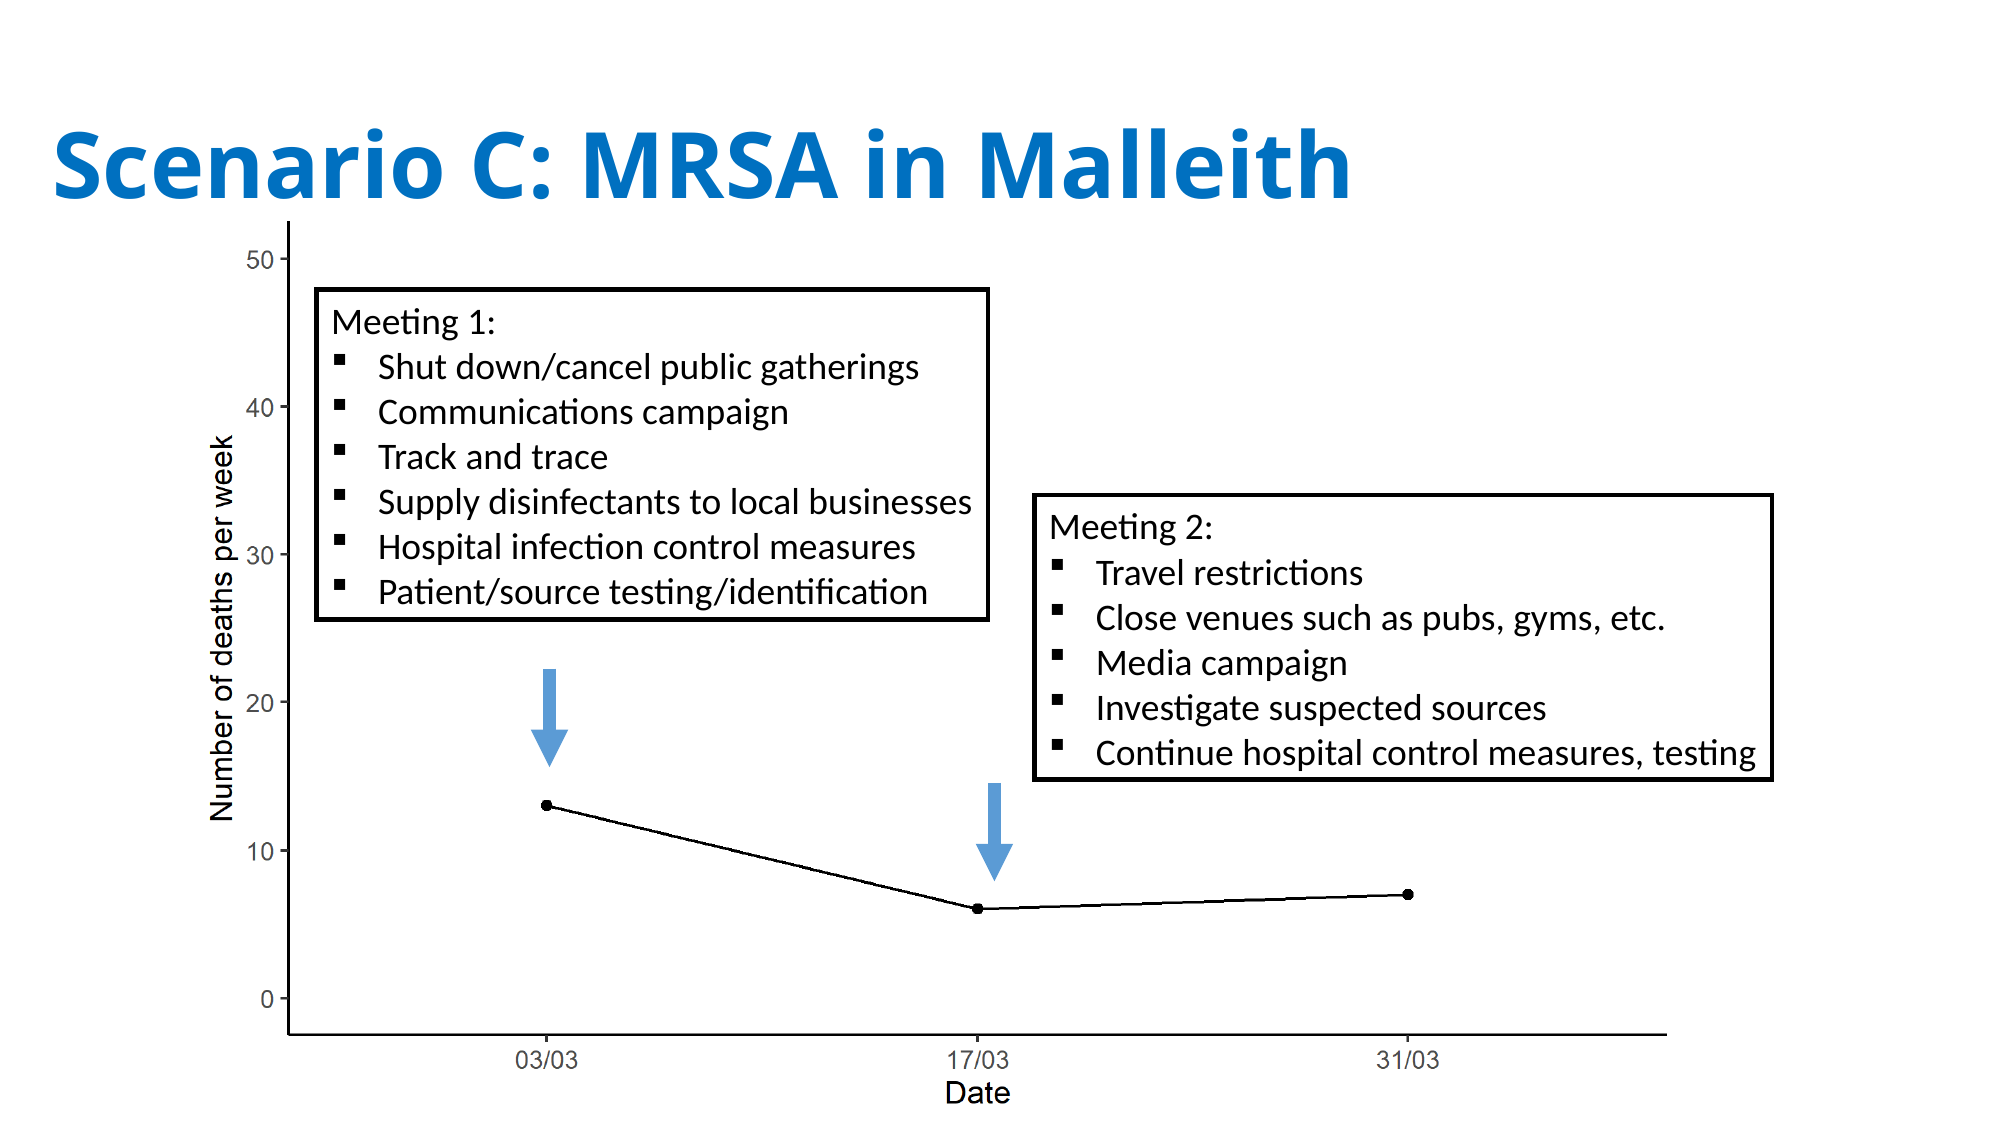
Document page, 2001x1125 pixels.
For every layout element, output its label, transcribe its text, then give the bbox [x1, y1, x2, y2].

text_box Scenario C: MRSA in Malleith [37, 59, 1952, 278]
text_box Meeting 2: Travel restrictions Close venues such as pubs, gyms, etc. Media campaign Investigate suspected sources Continue hospital control measures, testing [1682, 494, 1773, 781]
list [193, 206, 1682, 1125]
